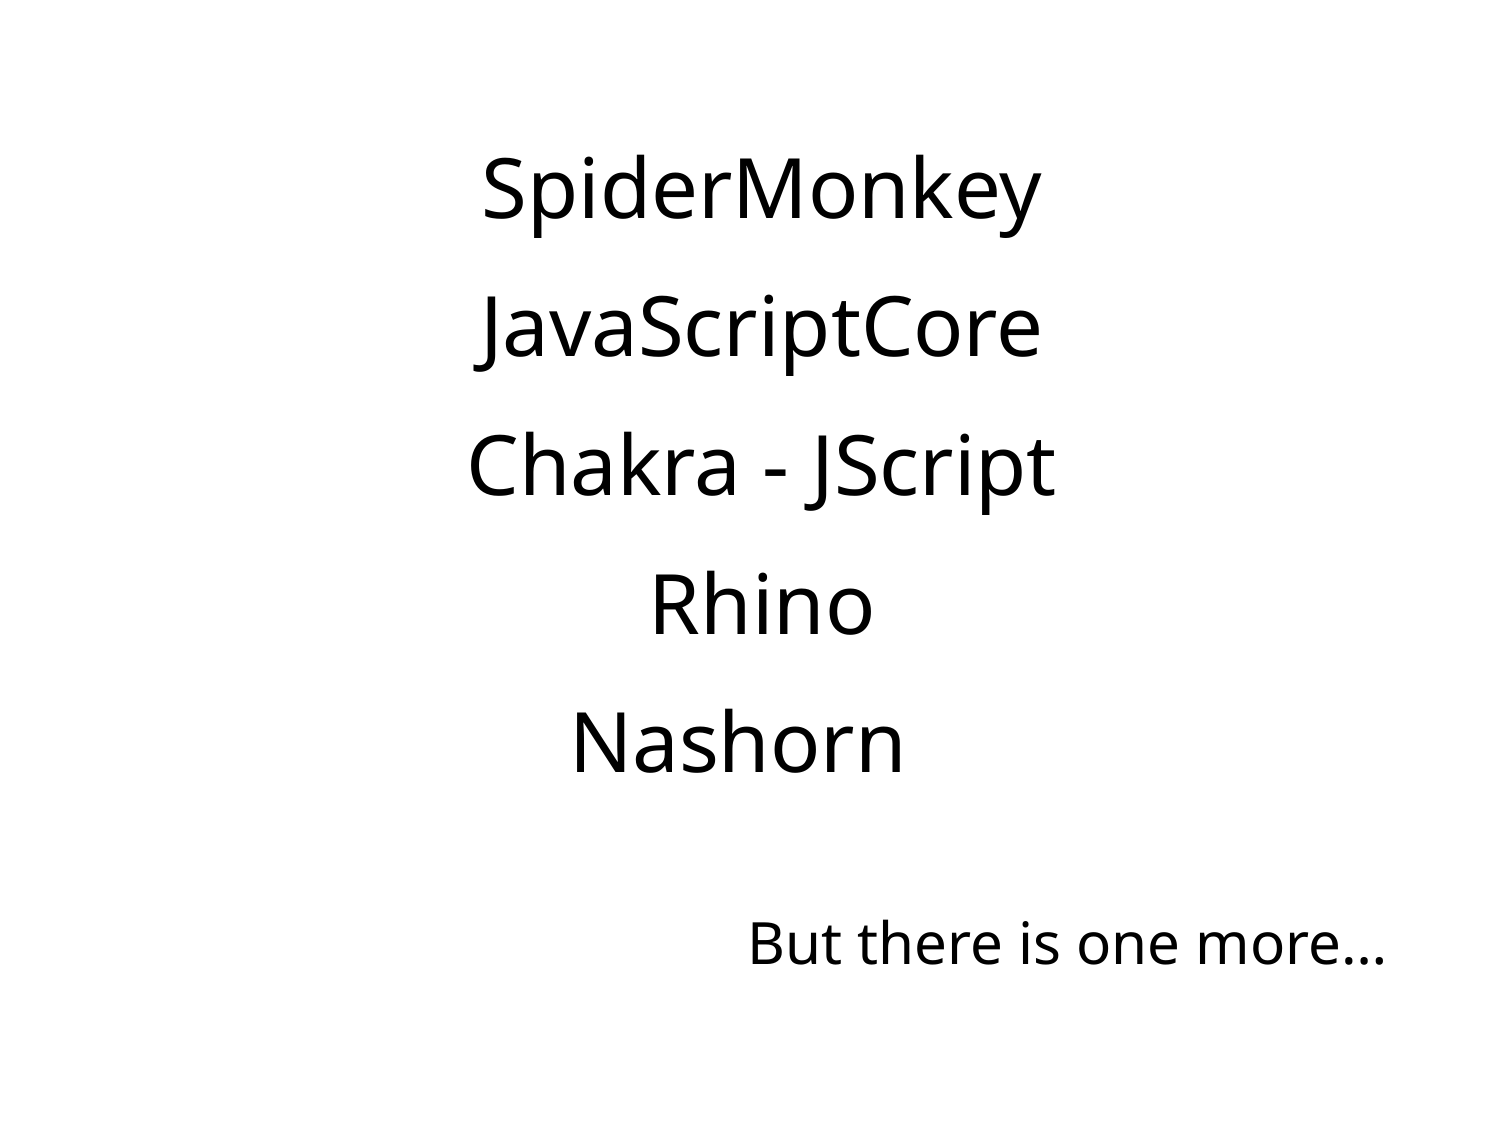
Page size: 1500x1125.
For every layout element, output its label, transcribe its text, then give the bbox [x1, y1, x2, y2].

text_box Rhino [634, 543, 891, 659]
text_box Nashorn [554, 682, 922, 797]
text_box JavaScriptCore [465, 266, 1059, 381]
text_box But there is one more… [732, 898, 1403, 984]
text_box Chakra - JScript [451, 404, 1073, 520]
text_box SpiderMonkey [466, 127, 1058, 243]
